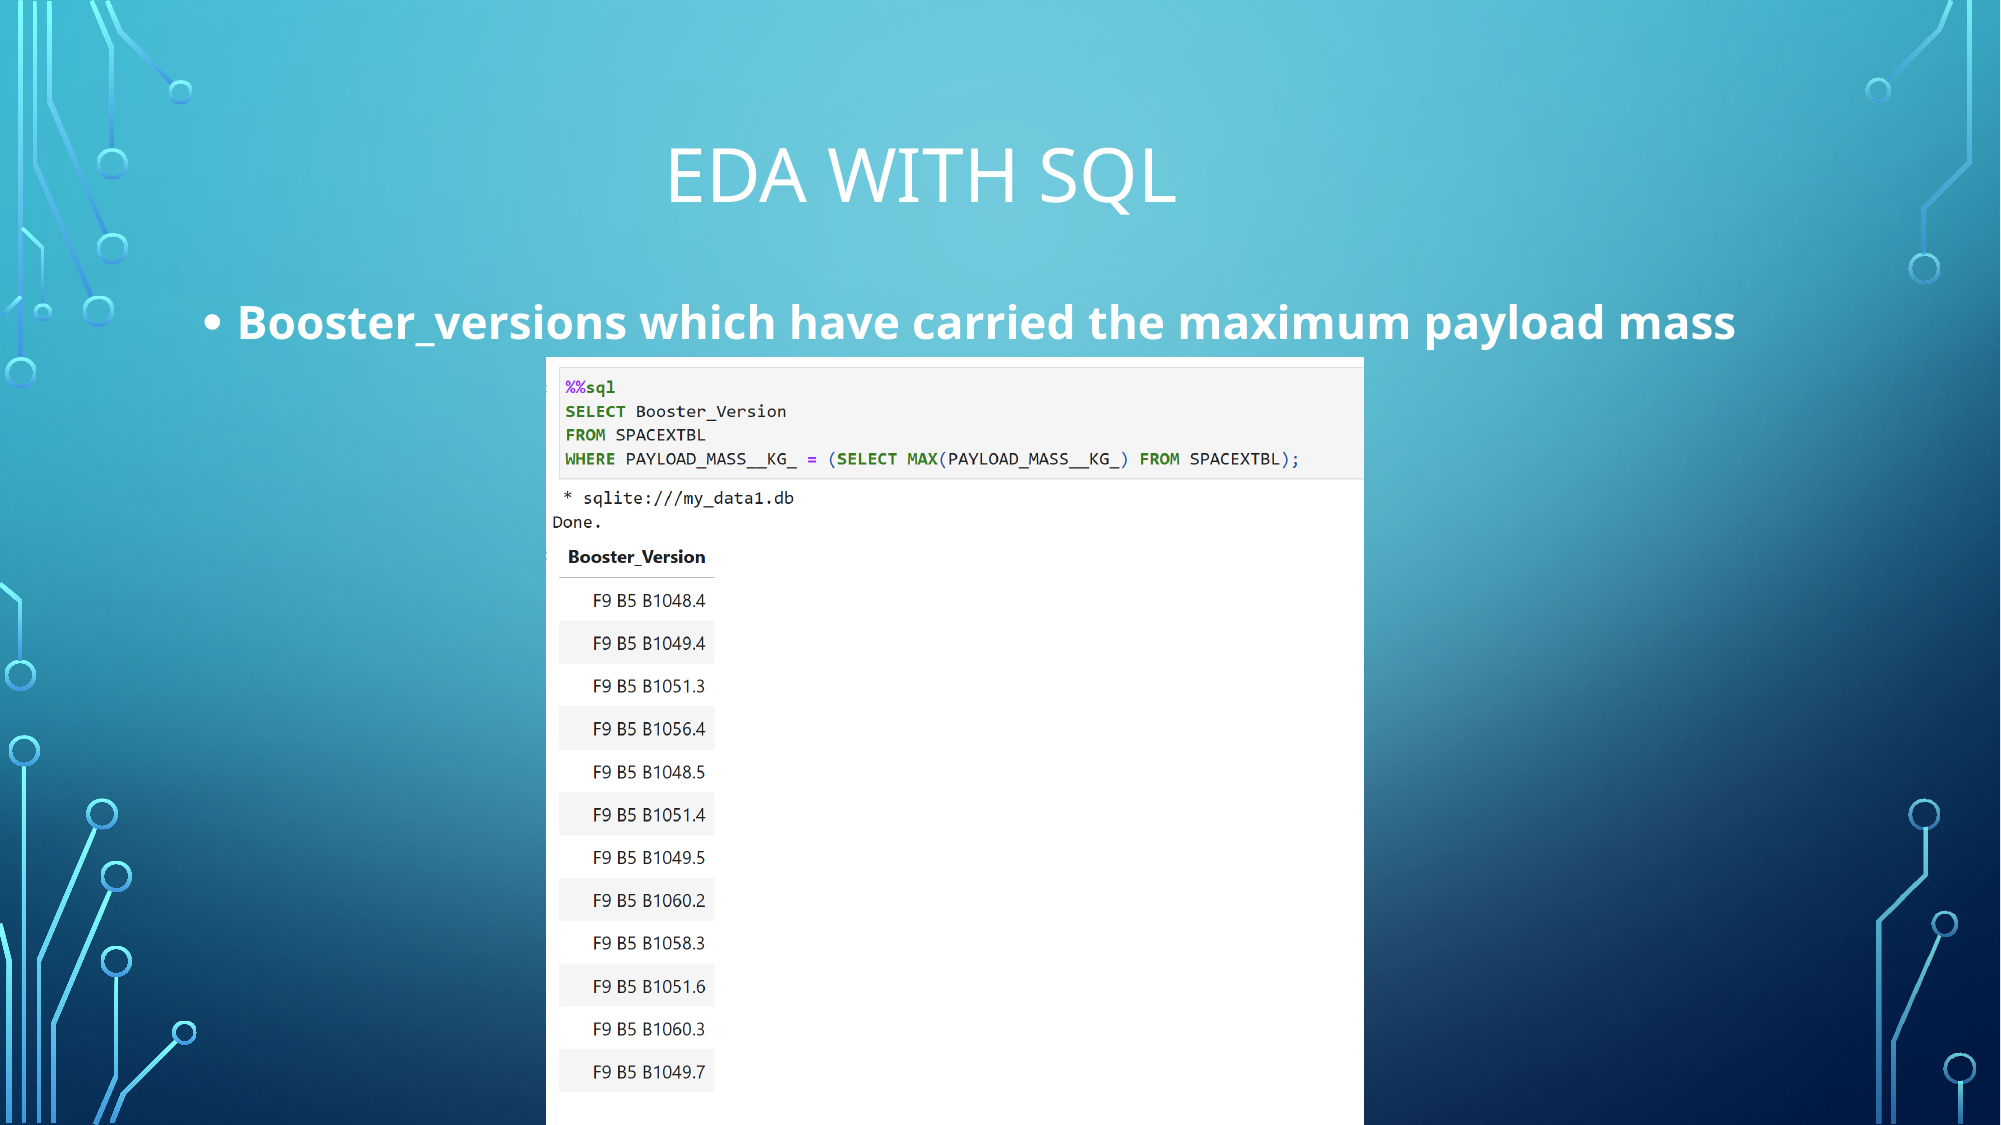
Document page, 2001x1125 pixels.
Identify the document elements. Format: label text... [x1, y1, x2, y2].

picture [546, 357, 1364, 1125]
title EDA with sql [142, 97, 1768, 259]
list Booster_versions which have carried the maximum payload mass [187, 275, 1813, 372]
